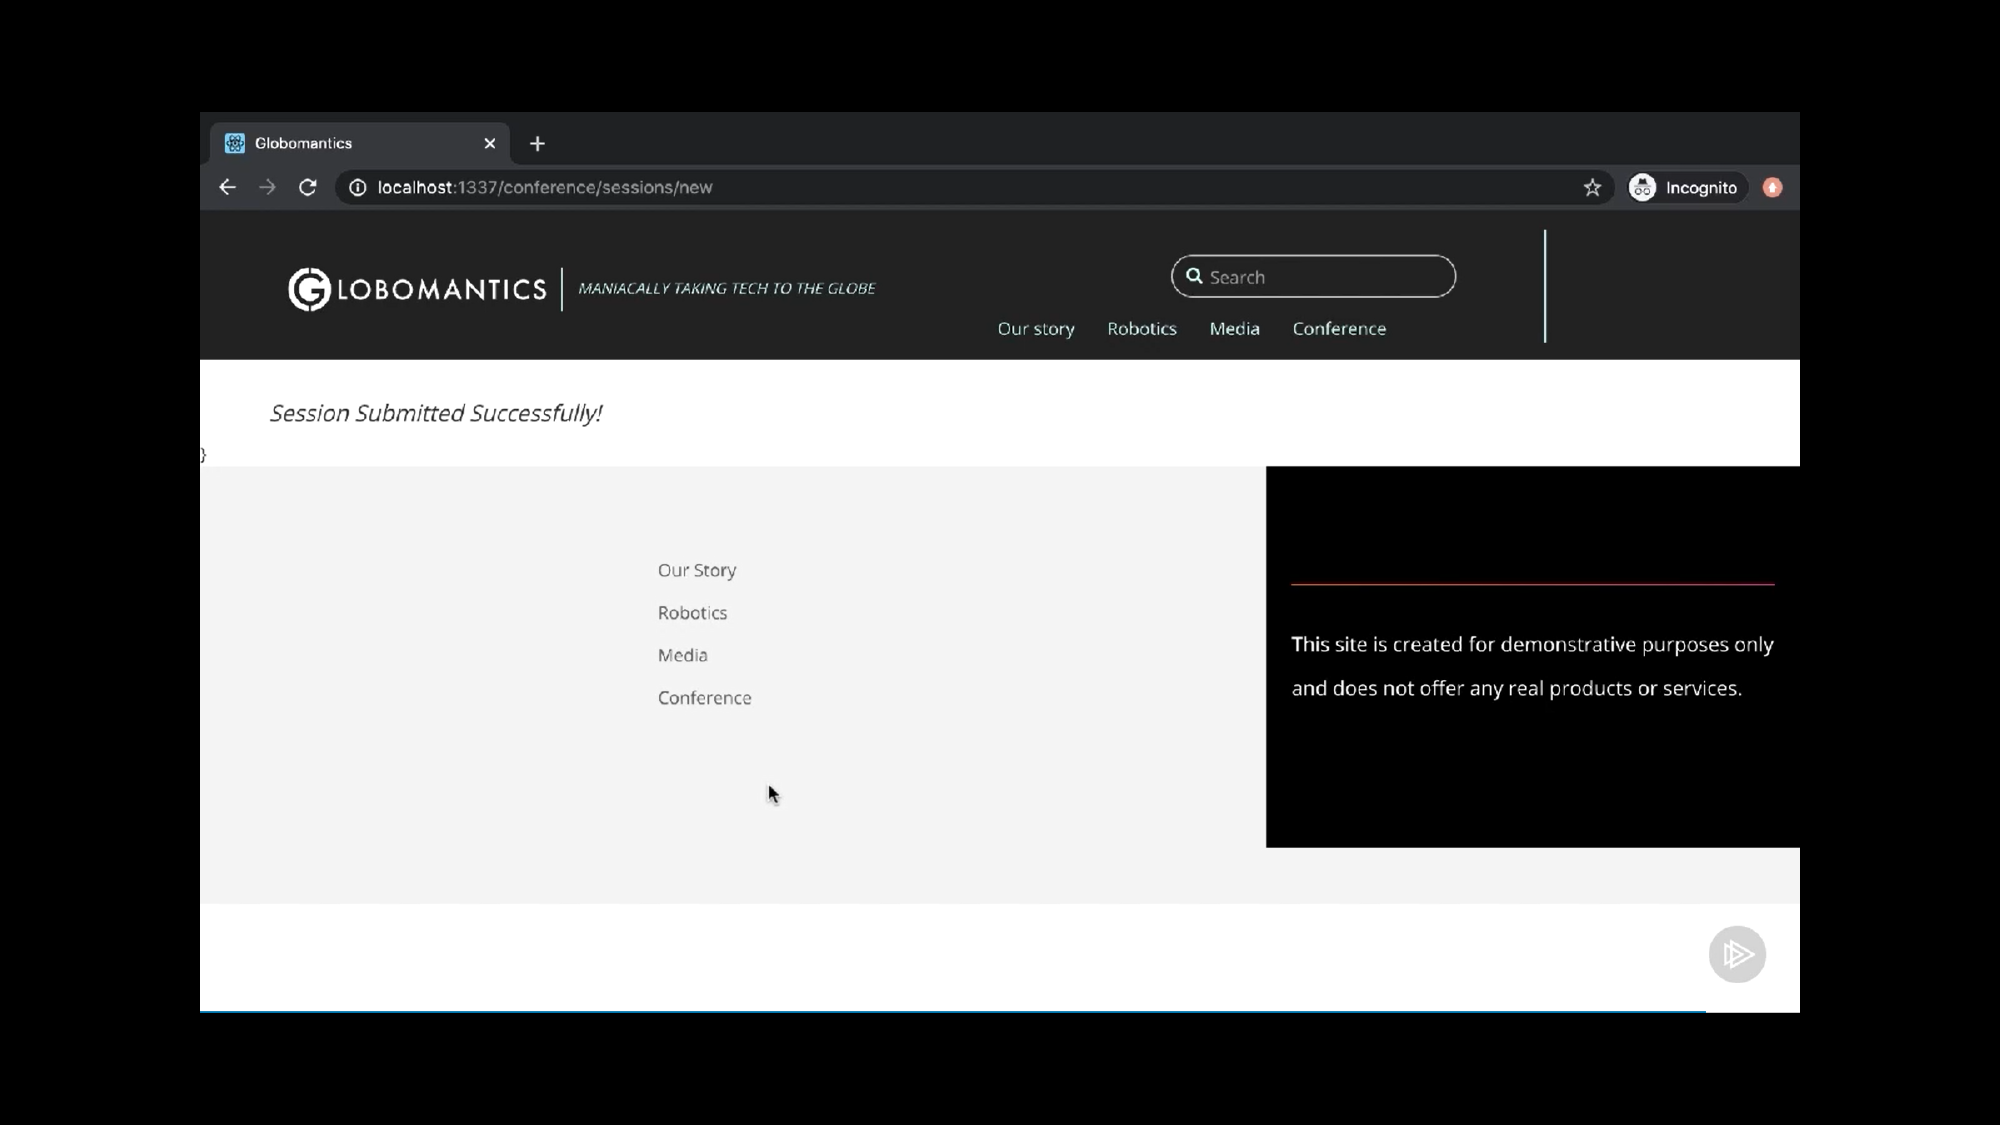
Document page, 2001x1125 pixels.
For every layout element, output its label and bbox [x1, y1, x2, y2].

picture [199, 112, 1800, 1013]
